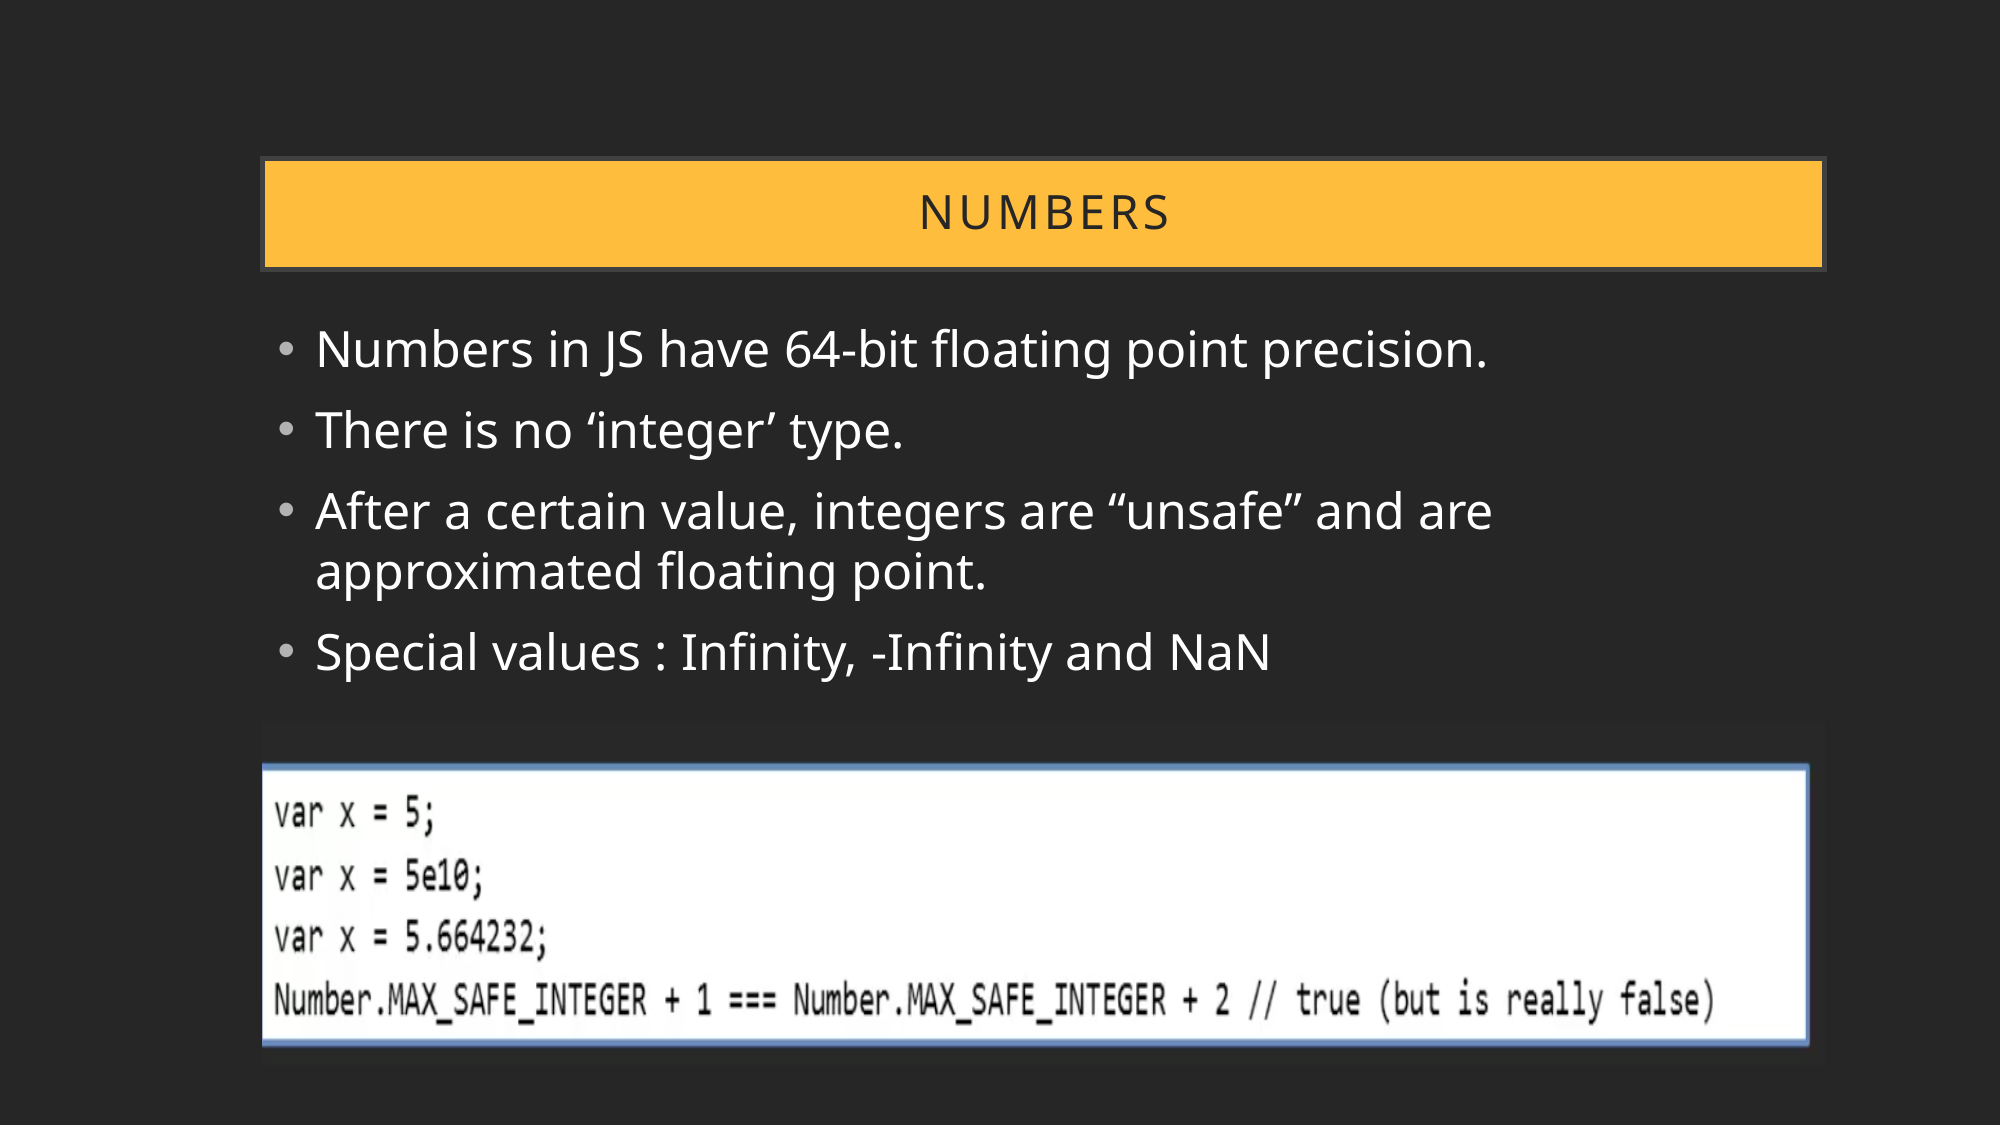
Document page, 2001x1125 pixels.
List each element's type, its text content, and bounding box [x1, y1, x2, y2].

list Numbers in JS have 64-bit floating point precision. There is no ‘integer’ type. After a certain value, integers are “unsafe” and are approximated floating point. Special values : Infinity, -Infinity and NaN [262, 310, 1825, 721]
picture [262, 721, 1825, 1065]
title numbers [260, 156, 1827, 272]
